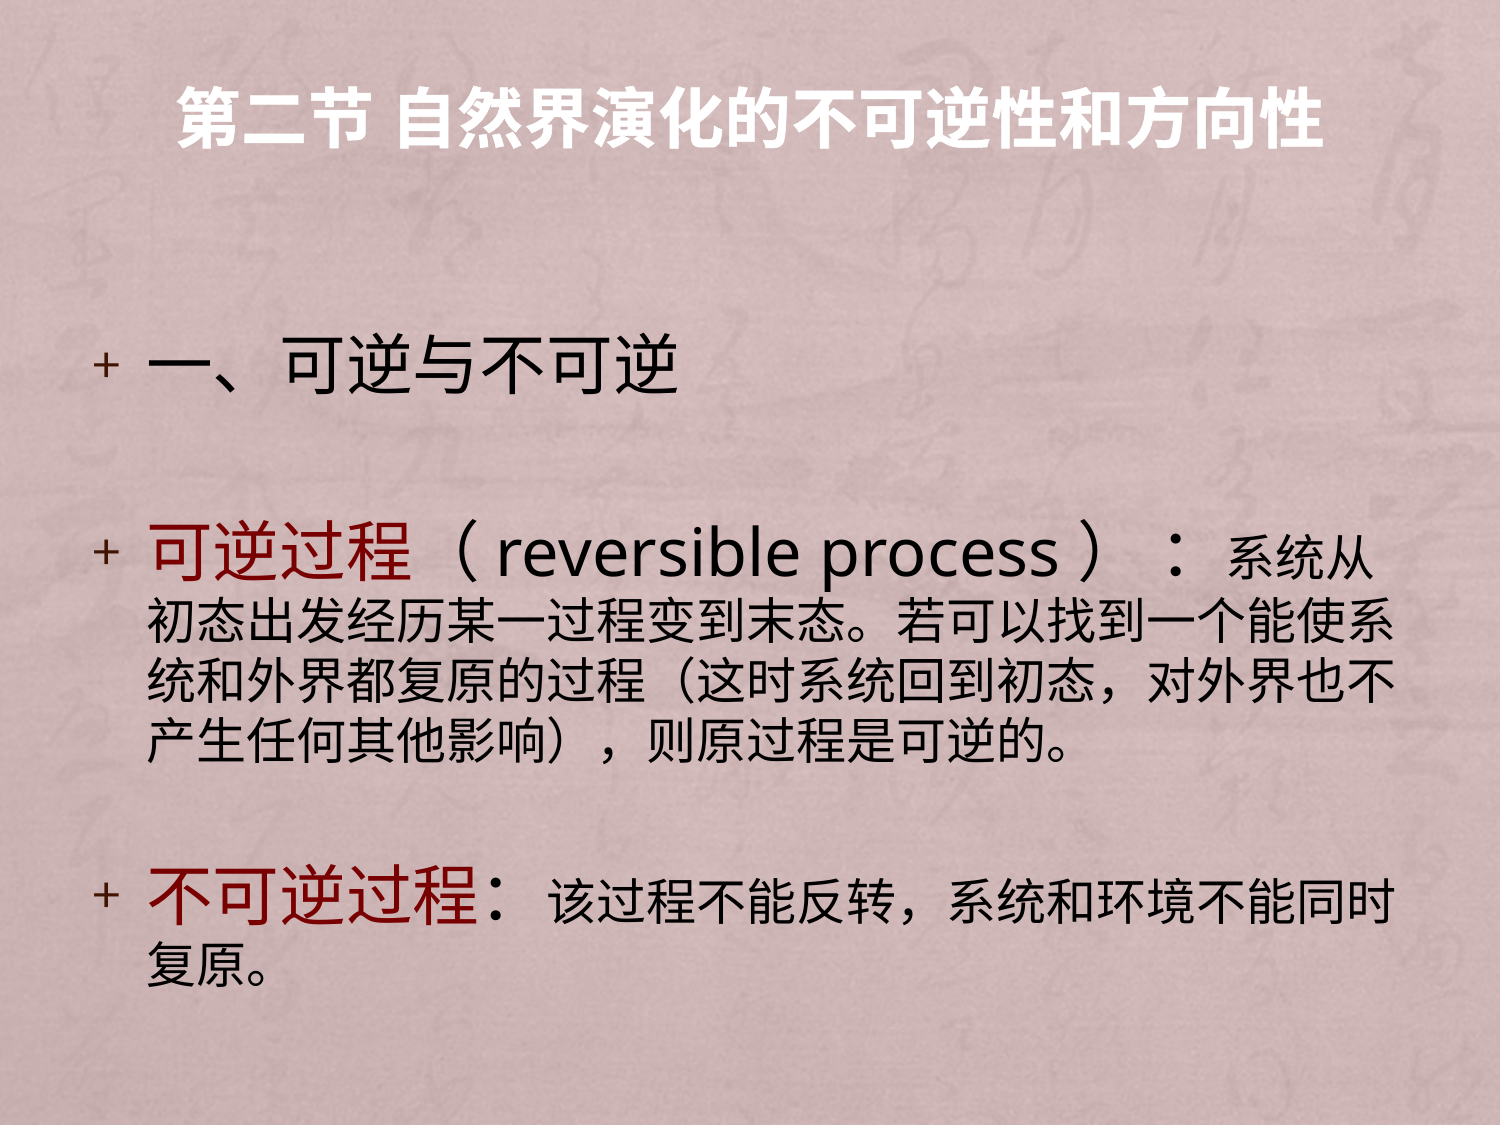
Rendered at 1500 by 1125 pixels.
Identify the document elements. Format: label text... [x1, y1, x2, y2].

title 第二节 自然界演化的不可逆性和方向性 [75, 45, 1425, 188]
list 一、可逆与不可逆 可逆过程（reversible process） ：系统从初态出发经历某一过程变到末态。若可以找到一个能使系统和外界都复原的过程（这时系统回到初态，对外界也不产生任何其他影响），则原过程是可逆的。 不可逆过程：该过程不能反转，系统和环境不能同时复原。 [75, 222, 1425, 1067]
